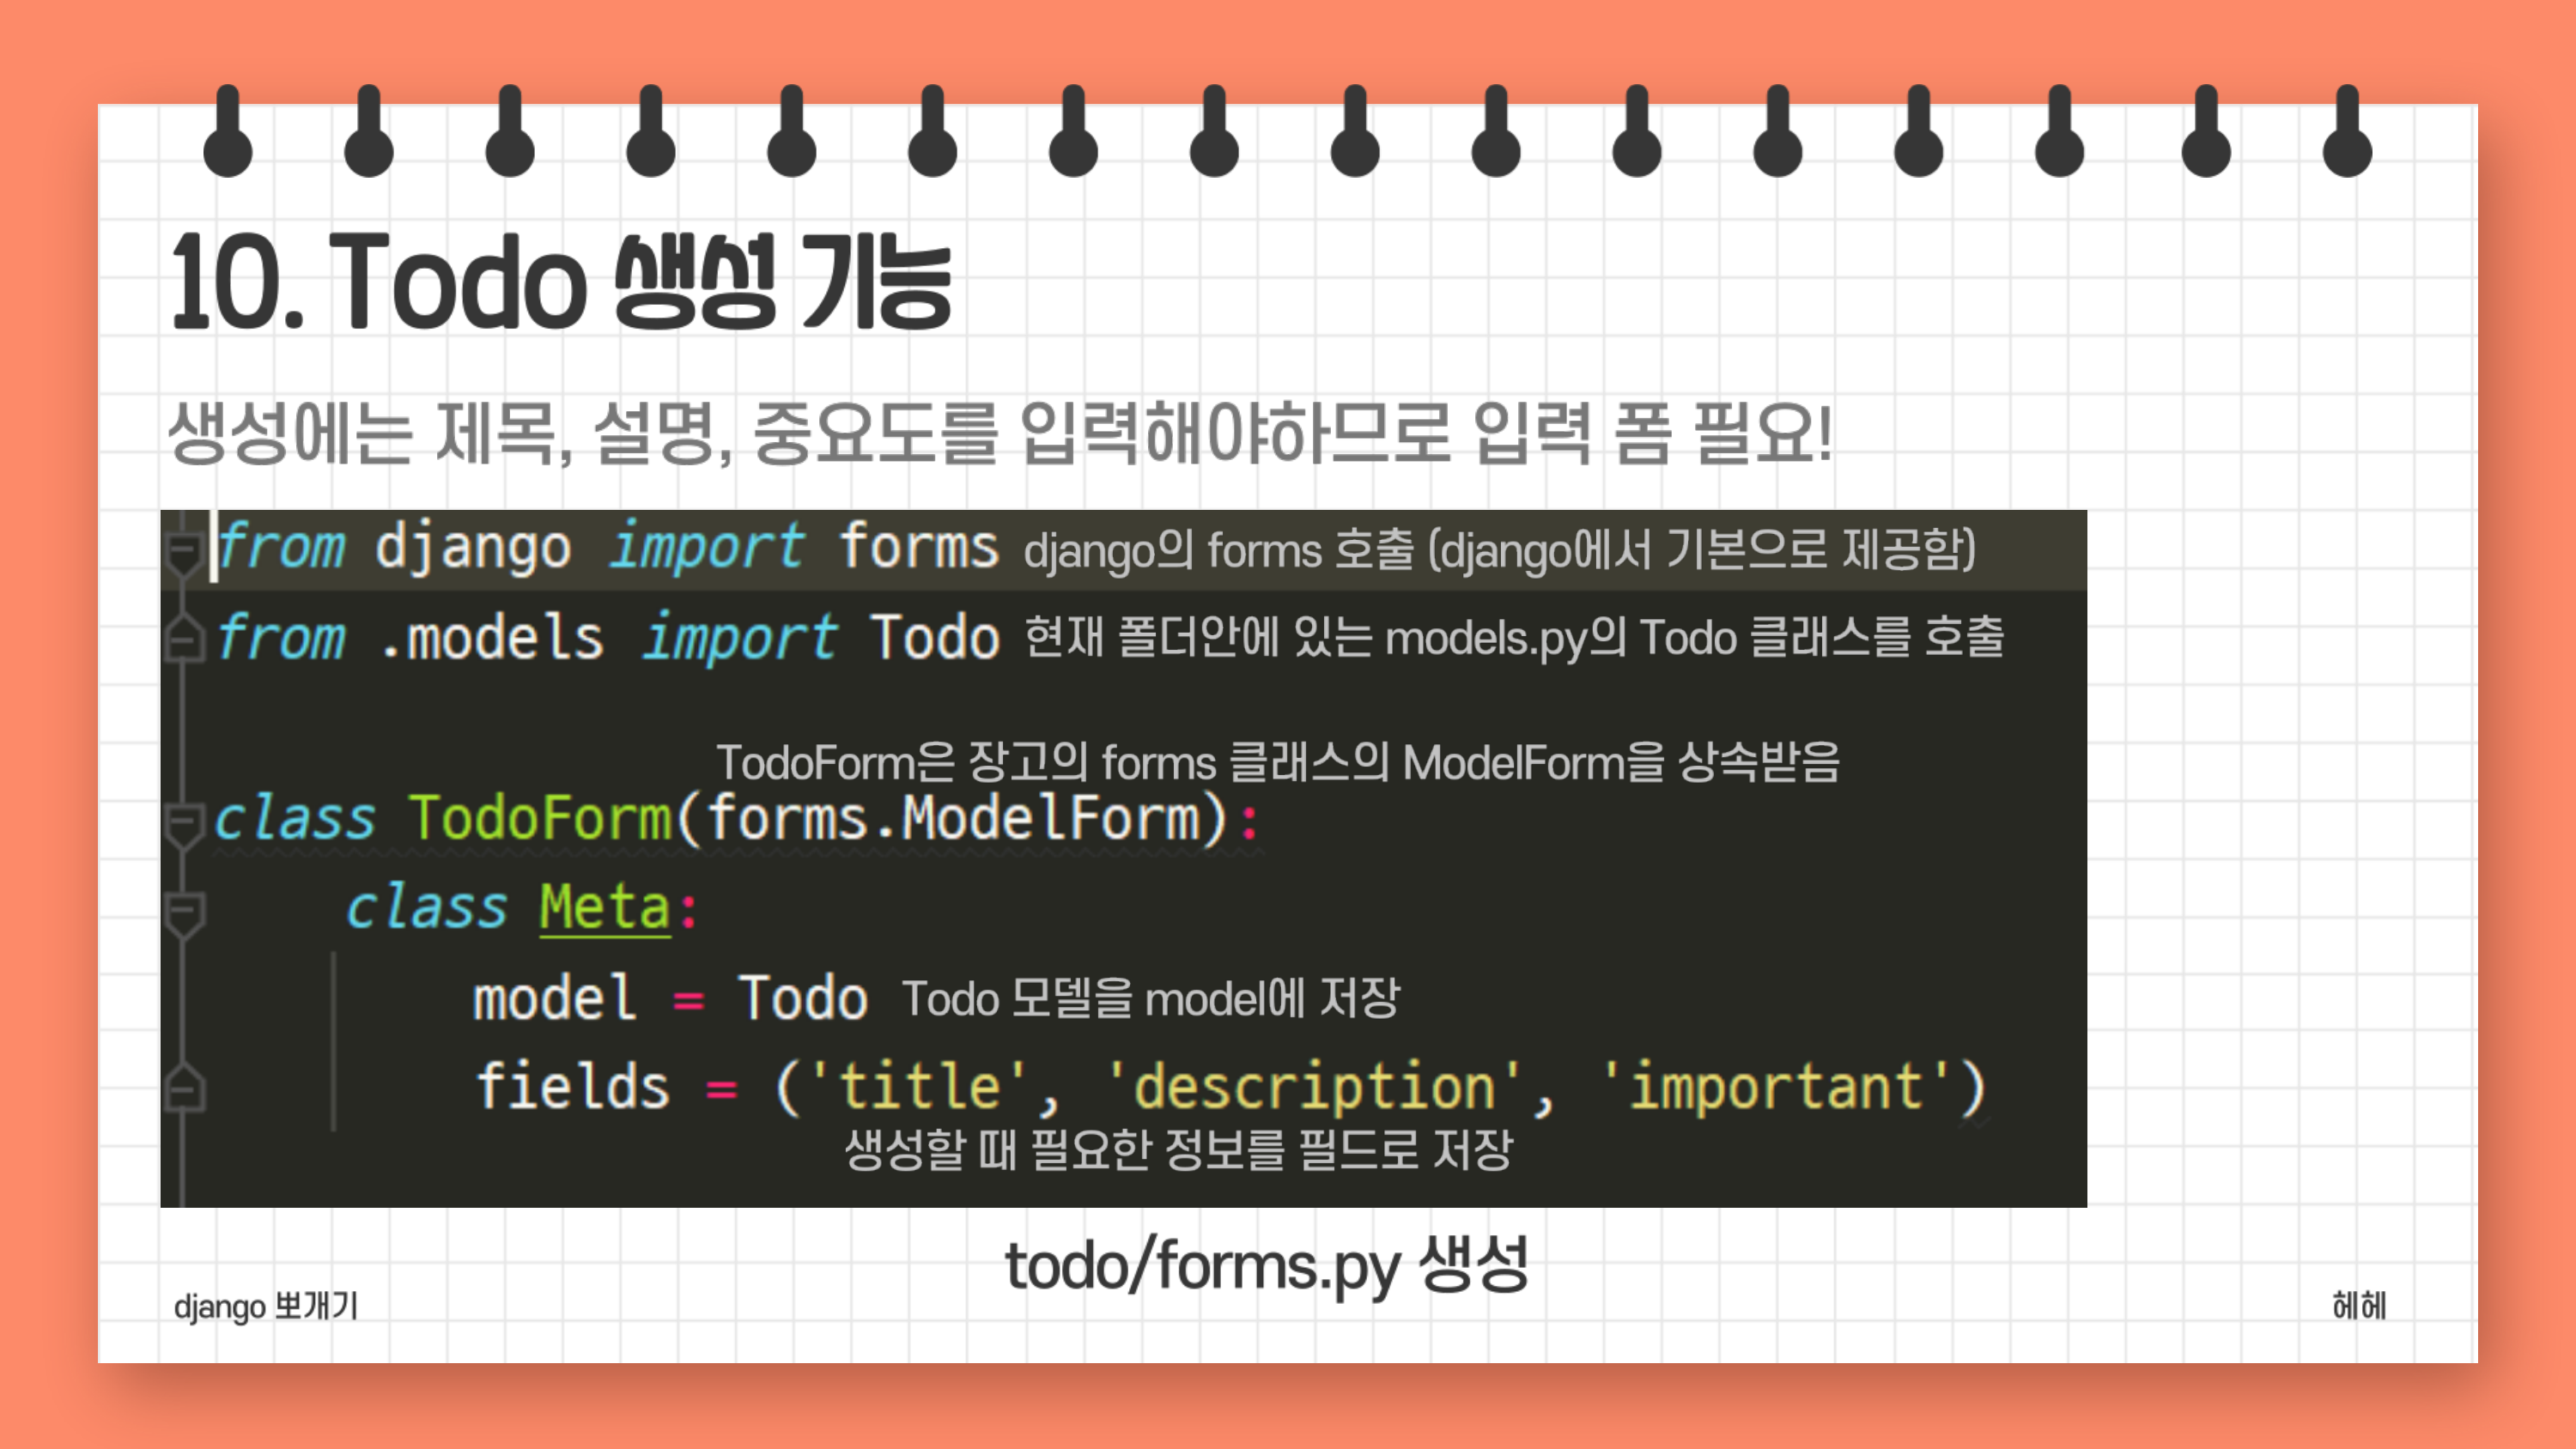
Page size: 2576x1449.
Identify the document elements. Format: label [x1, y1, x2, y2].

text_box [97, 104, 2478, 1363]
picture [0, 0, 2576, 1449]
text_box [203, 84, 2372, 178]
text_box [161, 510, 2087, 1208]
